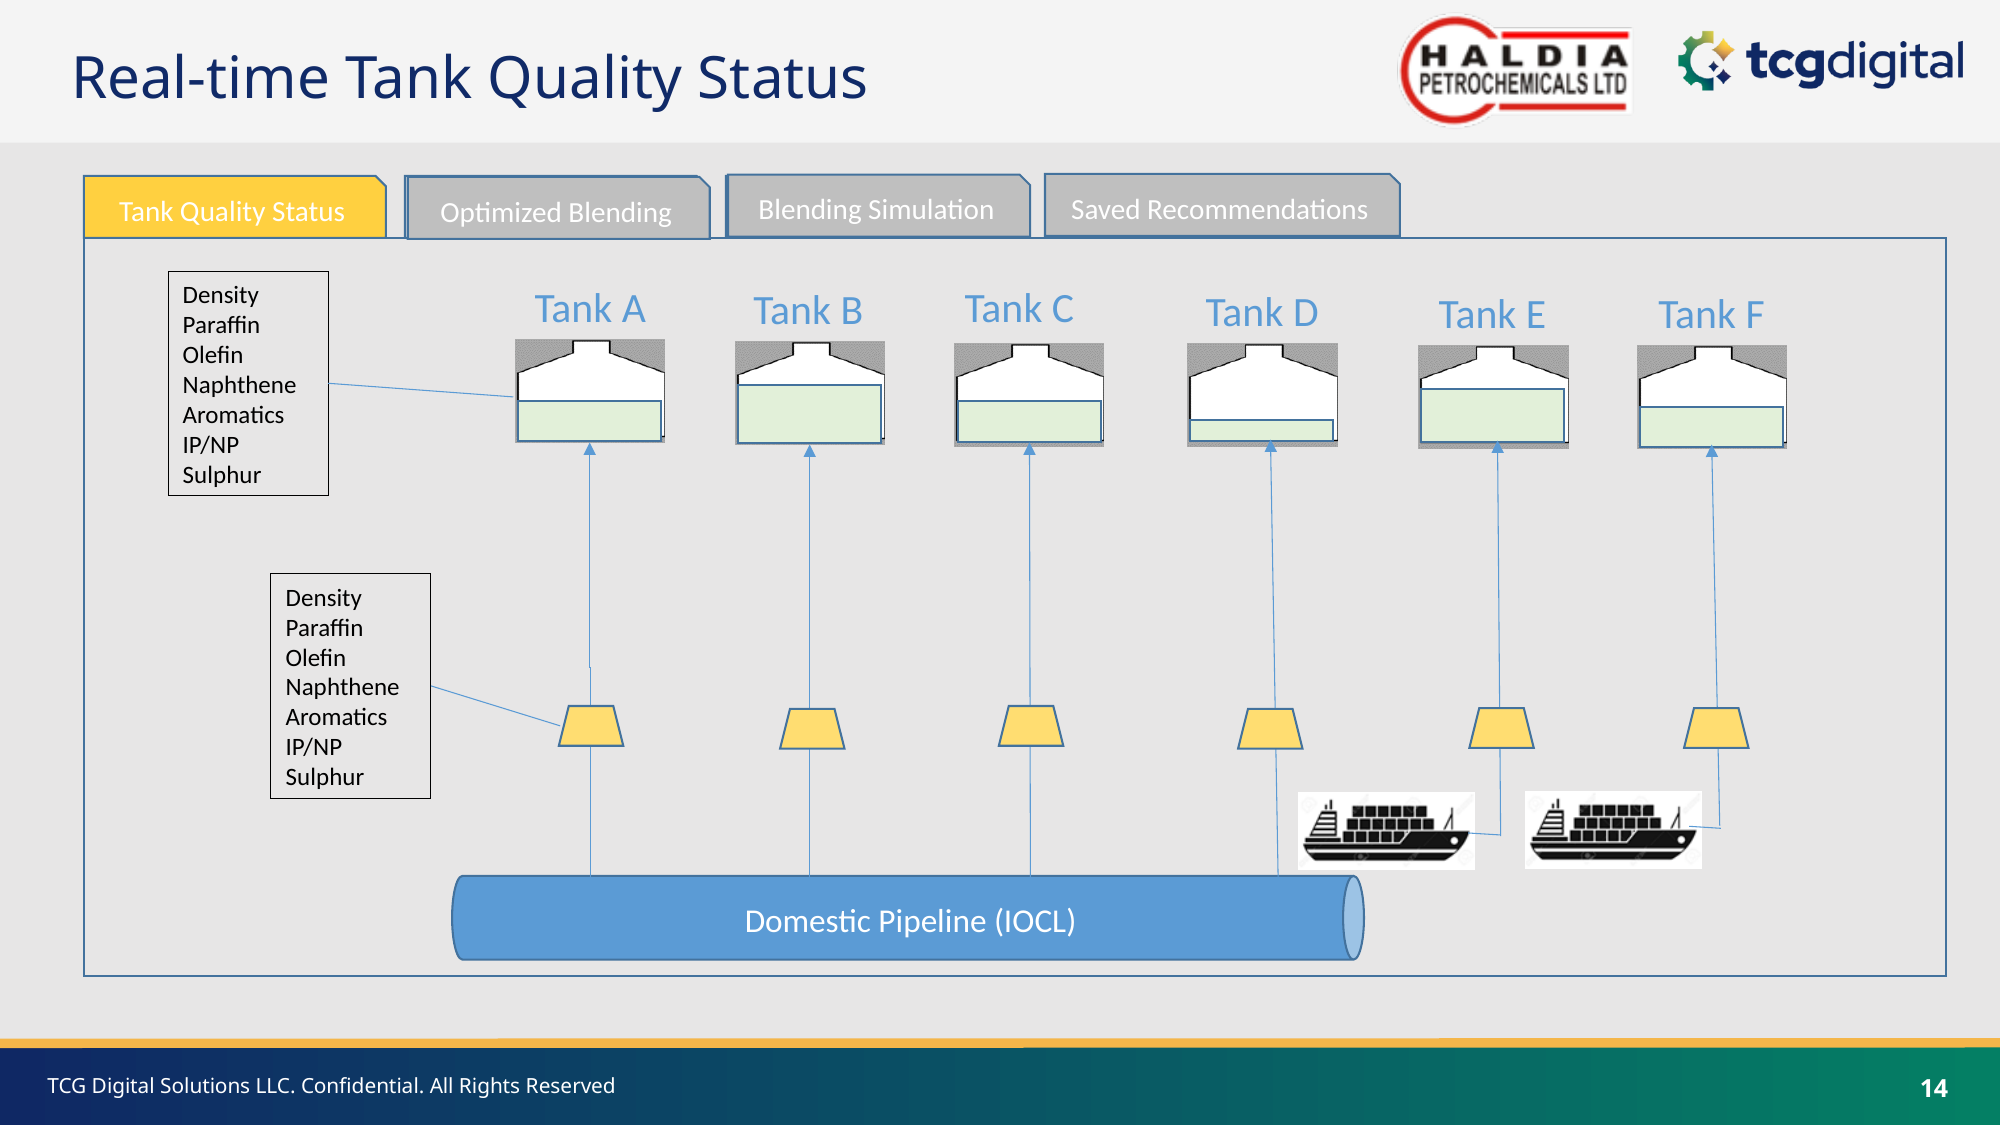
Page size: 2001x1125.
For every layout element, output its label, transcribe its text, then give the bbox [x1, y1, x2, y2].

text_box [1720, 707, 1750, 749]
text_box Tank Quality Status [82, 174, 387, 239]
text_box [1501, 707, 1536, 749]
text_box [1682, 707, 1711, 749]
text_box [1468, 707, 1497, 749]
picture [1636, 345, 1787, 449]
text_box [778, 707, 846, 750]
text_box Tank E [1423, 279, 1562, 345]
text_box [451, 874, 1363, 961]
text_box [1236, 707, 1270, 750]
text_box [1031, 704, 1065, 747]
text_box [1711, 444, 1720, 826]
text_box Saved Recommendations [1043, 172, 1401, 237]
text_box [83, 237, 1947, 977]
text_box Tank C [949, 273, 1090, 339]
table_cell [1348, 947, 1359, 958]
text_box Tank B [738, 275, 879, 341]
text_box Domestic Pipeline (IOCL) [730, 891, 1553, 947]
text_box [1270, 439, 1279, 912]
picture [1673, 27, 1963, 95]
text_box Tank D [1190, 277, 1334, 343]
text_box [1279, 707, 1304, 750]
picture [1418, 345, 1569, 449]
text_box Tank F [1643, 279, 1781, 345]
text_box Blending Simulation [726, 173, 1032, 238]
picture [1525, 791, 1702, 869]
text_box Real-time Tank Quality Status [71, 39, 1300, 110]
picture [1298, 792, 1475, 870]
text_box Tank A [519, 273, 662, 339]
table_cell [1347, 878, 1360, 891]
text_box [430, 687, 561, 726]
picture [514, 339, 665, 443]
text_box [328, 384, 514, 397]
text_box Optimized Blending [406, 175, 711, 240]
picture [734, 341, 885, 445]
text_box Density Paraffin Olefin Naphthene Aromatics IP/NP Sulphur [270, 573, 431, 799]
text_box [1497, 440, 1501, 837]
text_box [997, 704, 1029, 747]
picture [954, 343, 1104, 447]
text_box Density Paraffin Olefin Naphthene Aromatics IP/NP Sulphur [168, 271, 329, 496]
text_box [557, 704, 625, 747]
text_box [403, 174, 698, 239]
picture [1396, 11, 1638, 131]
picture [1187, 343, 1338, 447]
